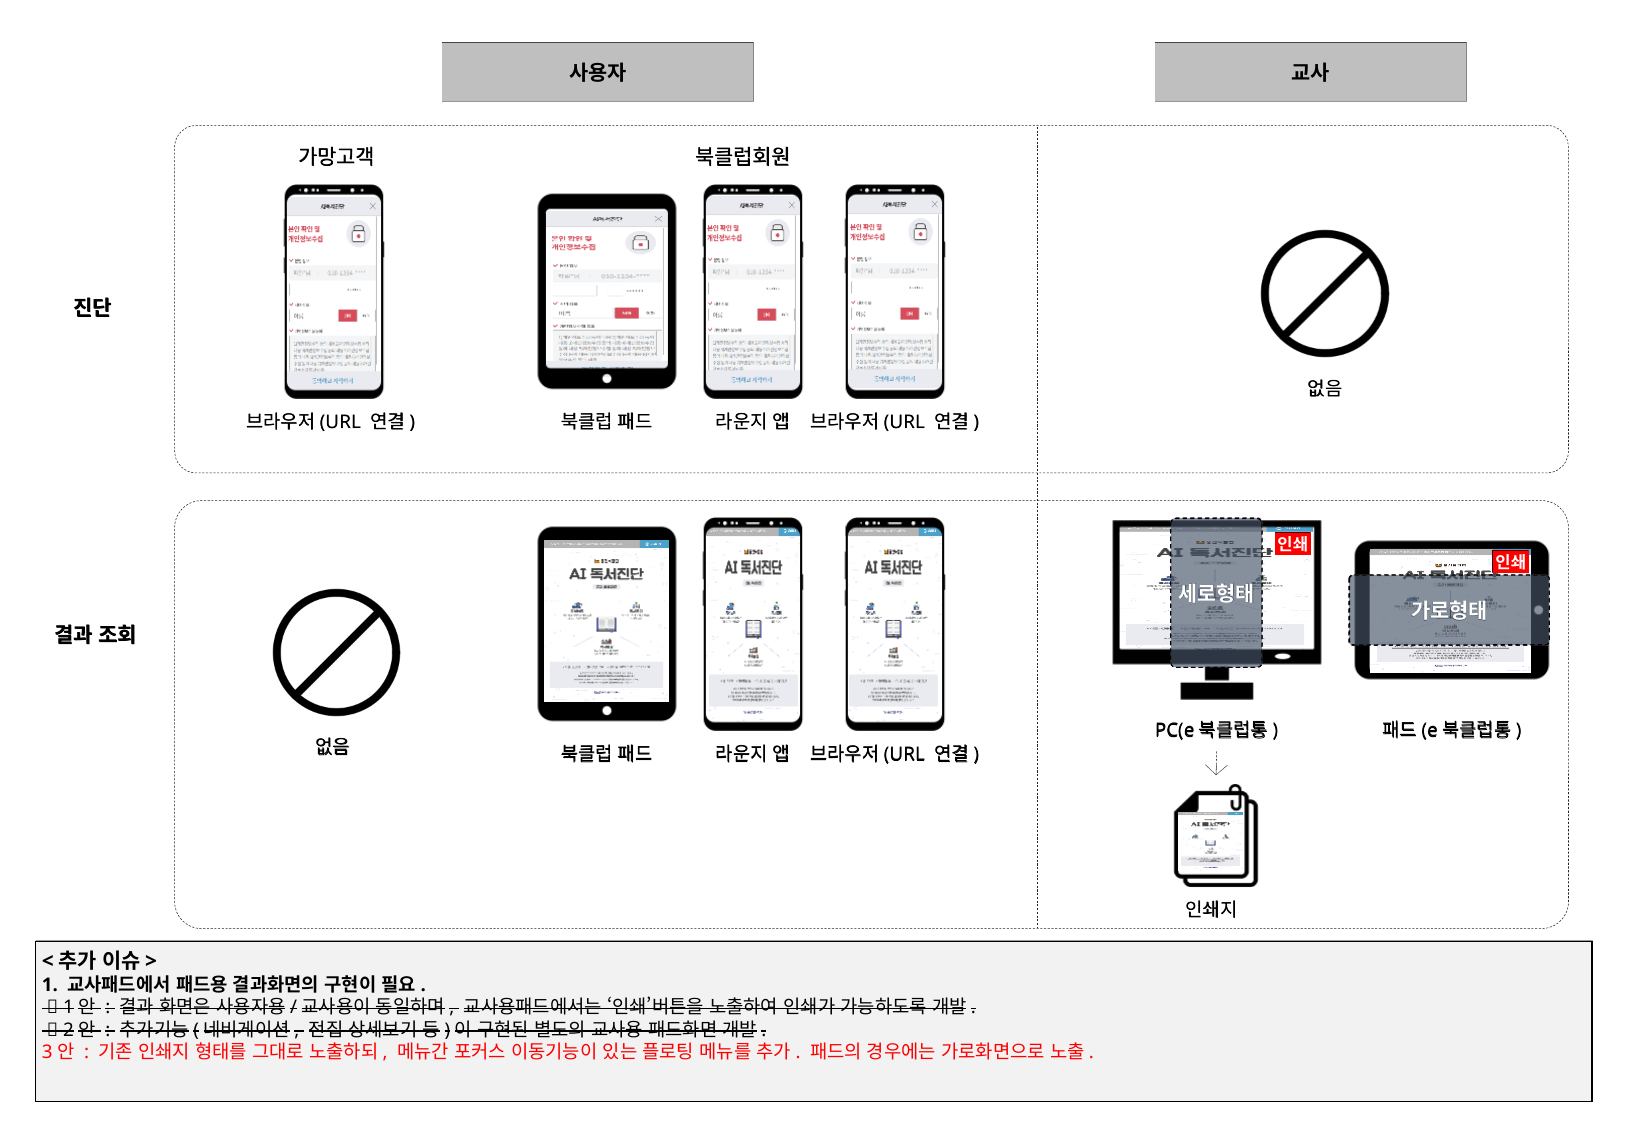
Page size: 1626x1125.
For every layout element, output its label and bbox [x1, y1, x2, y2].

picture [1155, 775, 1277, 896]
text_box [32, 277, 153, 337]
text_box [1155, 42, 1467, 102]
picture [227, 184, 441, 399]
text_box [173, 124, 1570, 930]
text_box [35, 941, 1593, 1102]
picture [270, 586, 403, 719]
picture [499, 184, 1002, 399]
picture [1345, 503, 1559, 717]
picture [499, 517, 1002, 731]
text_box [442, 42, 754, 102]
text_box [35, 604, 156, 664]
picture [1109, 503, 1324, 717]
picture [1258, 227, 1392, 360]
